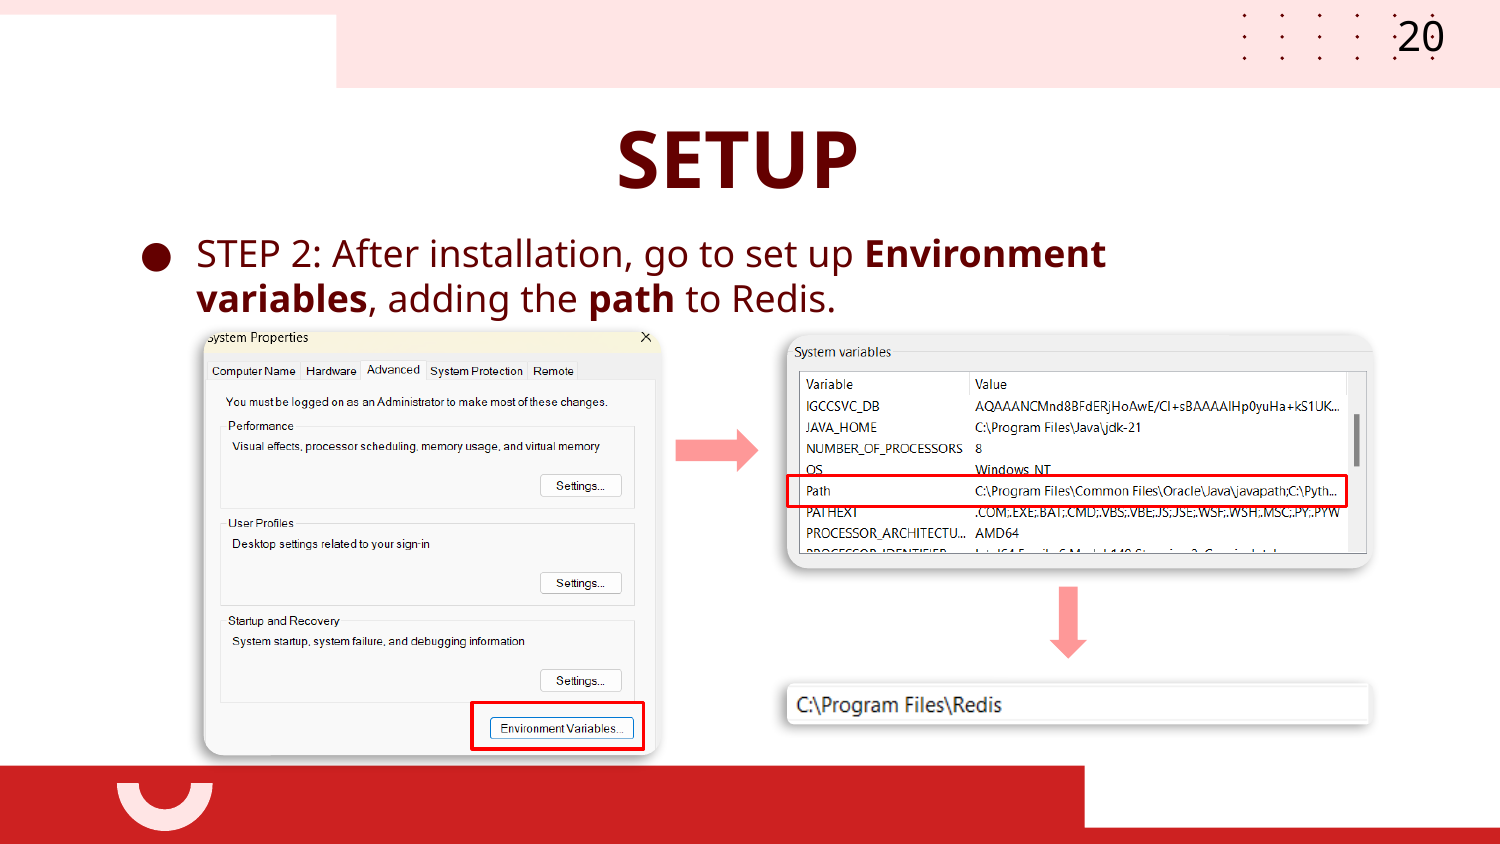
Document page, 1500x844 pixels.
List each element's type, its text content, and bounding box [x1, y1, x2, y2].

slide_number 20 [1123, 15, 1461, 61]
text_box [1049, 586, 1088, 659]
text_box [675, 428, 759, 472]
picture [786, 334, 1374, 569]
picture [786, 683, 1374, 725]
text_box SETUP [71, 94, 1407, 206]
picture [203, 331, 662, 756]
subtitle STEP 2: After installation, go to set up Environment variables, adding the path to Redis. [106, 239, 1307, 336]
